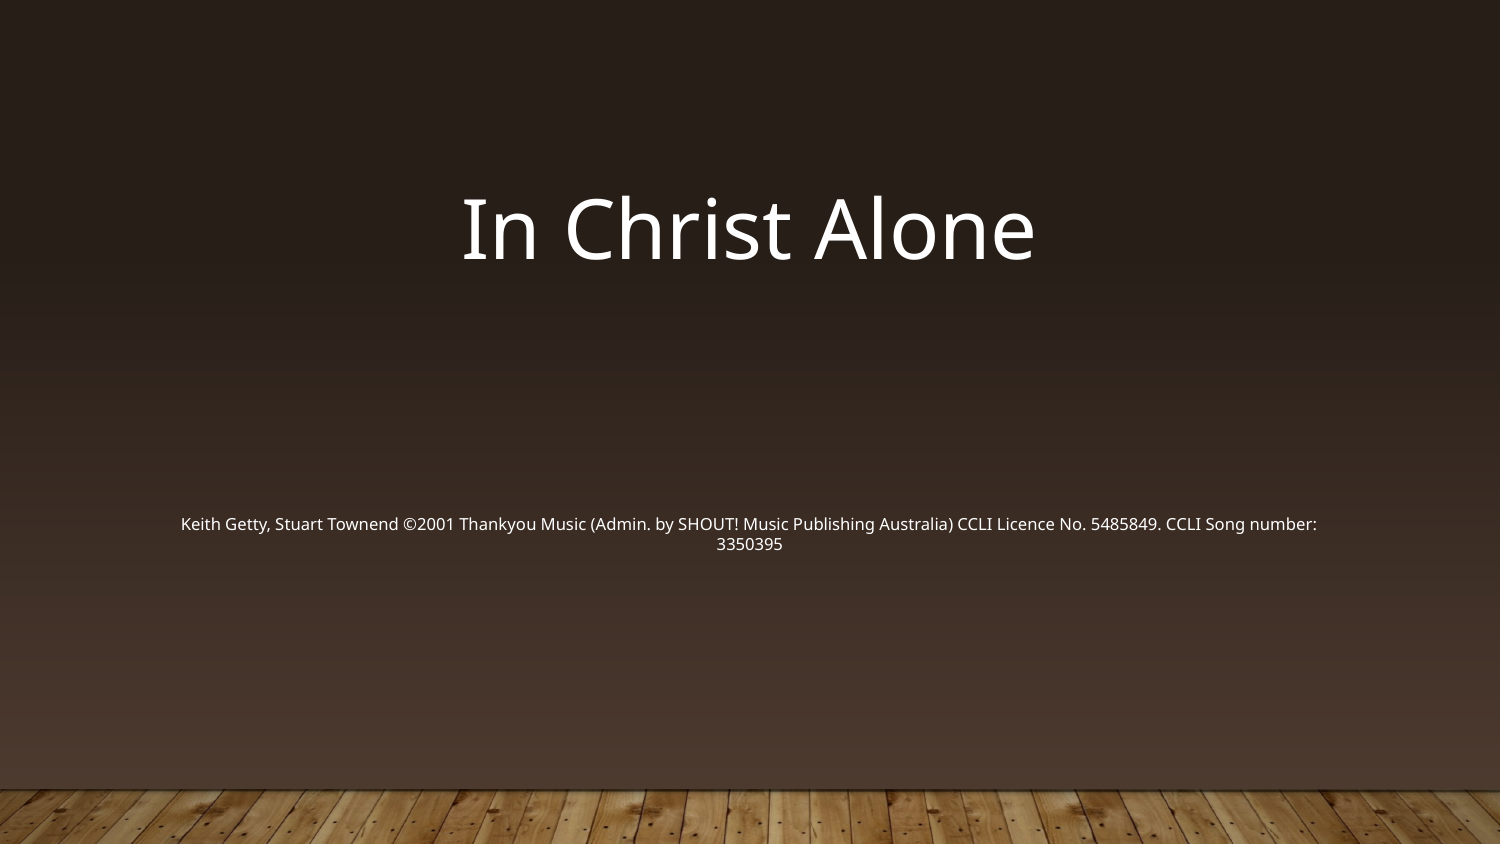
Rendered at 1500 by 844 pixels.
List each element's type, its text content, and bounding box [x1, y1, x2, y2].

text_box In Christ Alone [149, 168, 1350, 284]
text_box Keith Getty, Stuart Townend ©2001 Thankyou Music (Admin. by SHOUT! Music Publishing Australia) CCLI Licence No. 5485849. CCLI Song number: 3350395 [149, 506, 1350, 561]
picture [0, 789, 1500, 844]
